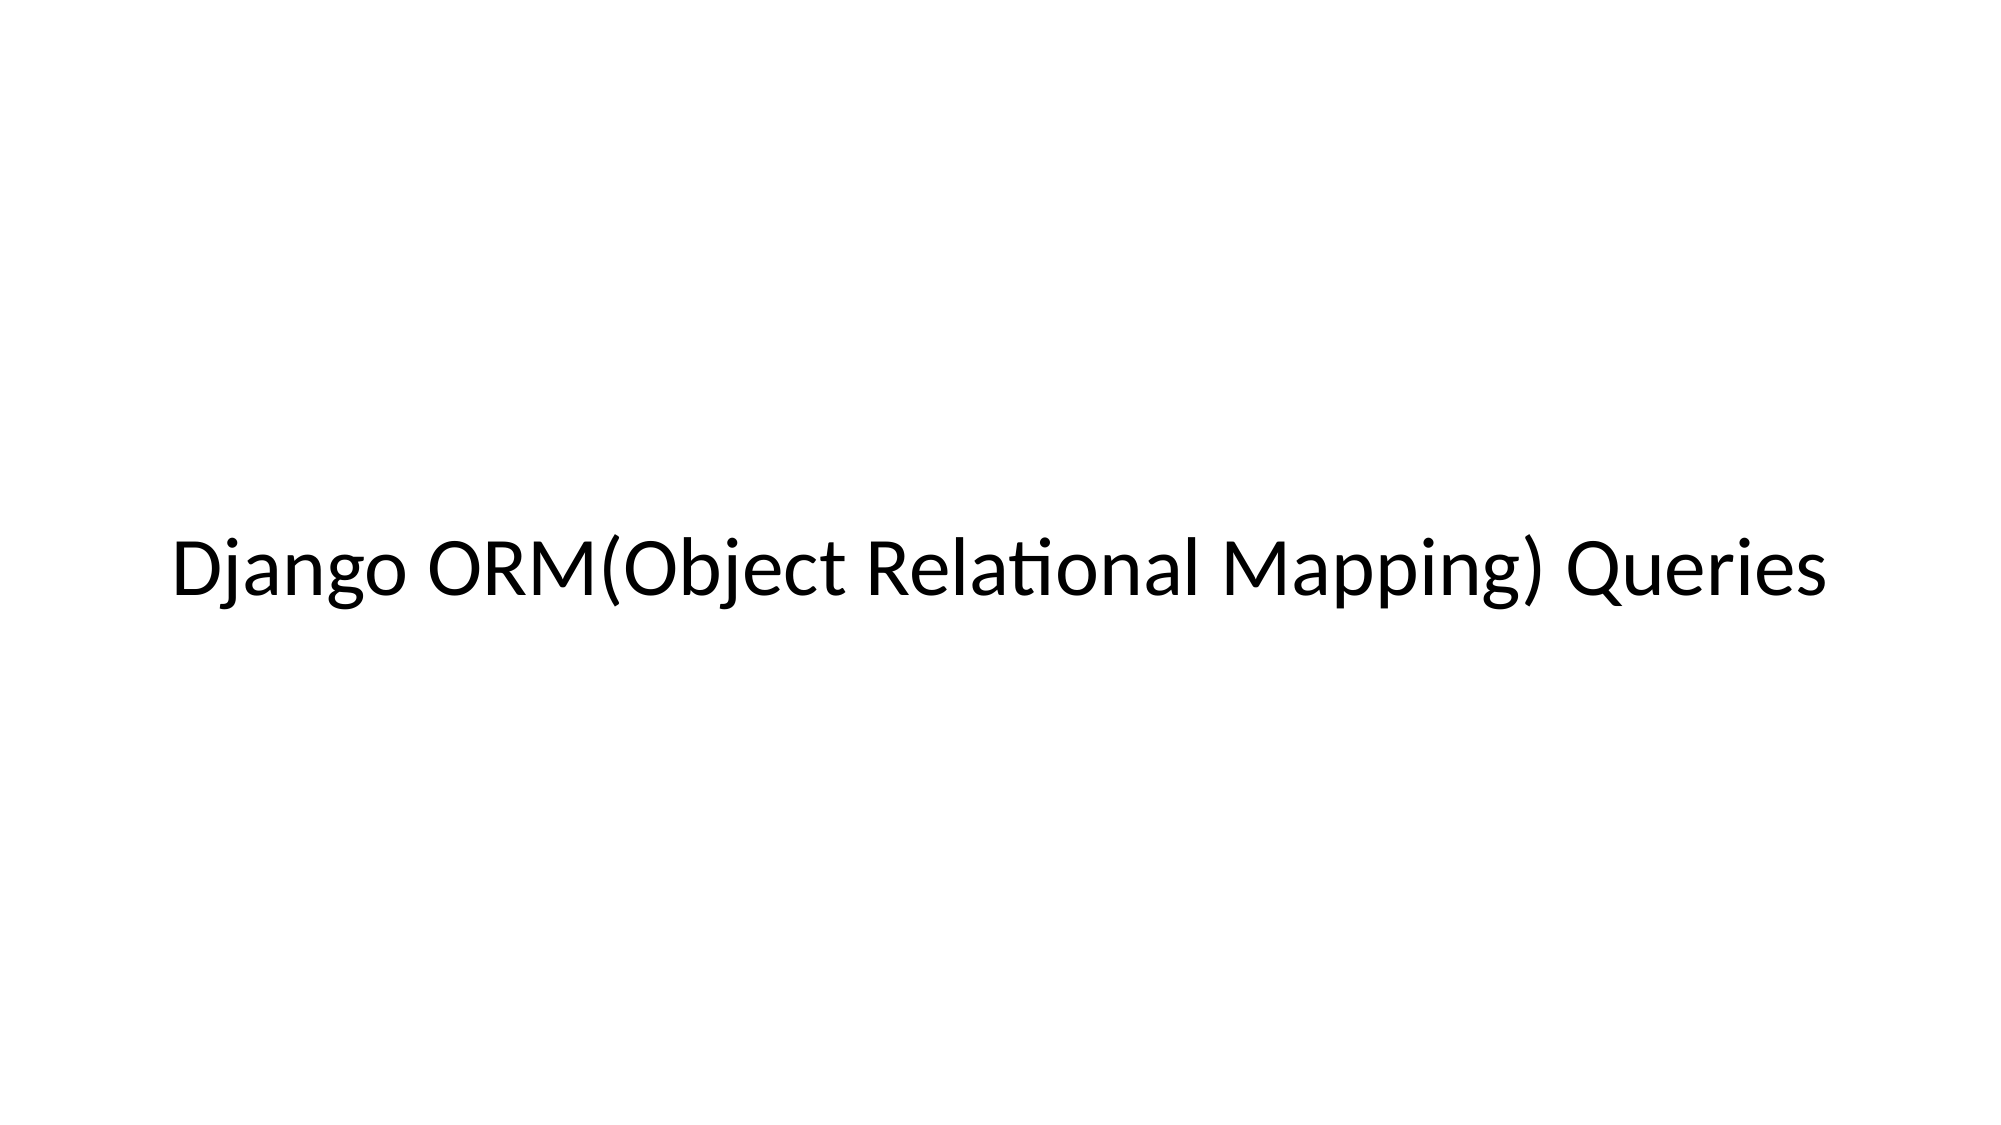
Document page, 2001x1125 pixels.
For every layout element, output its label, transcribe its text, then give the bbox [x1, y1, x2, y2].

list Django ORM(Object Relational Mapping) Queries [137, 395, 1863, 1014]
